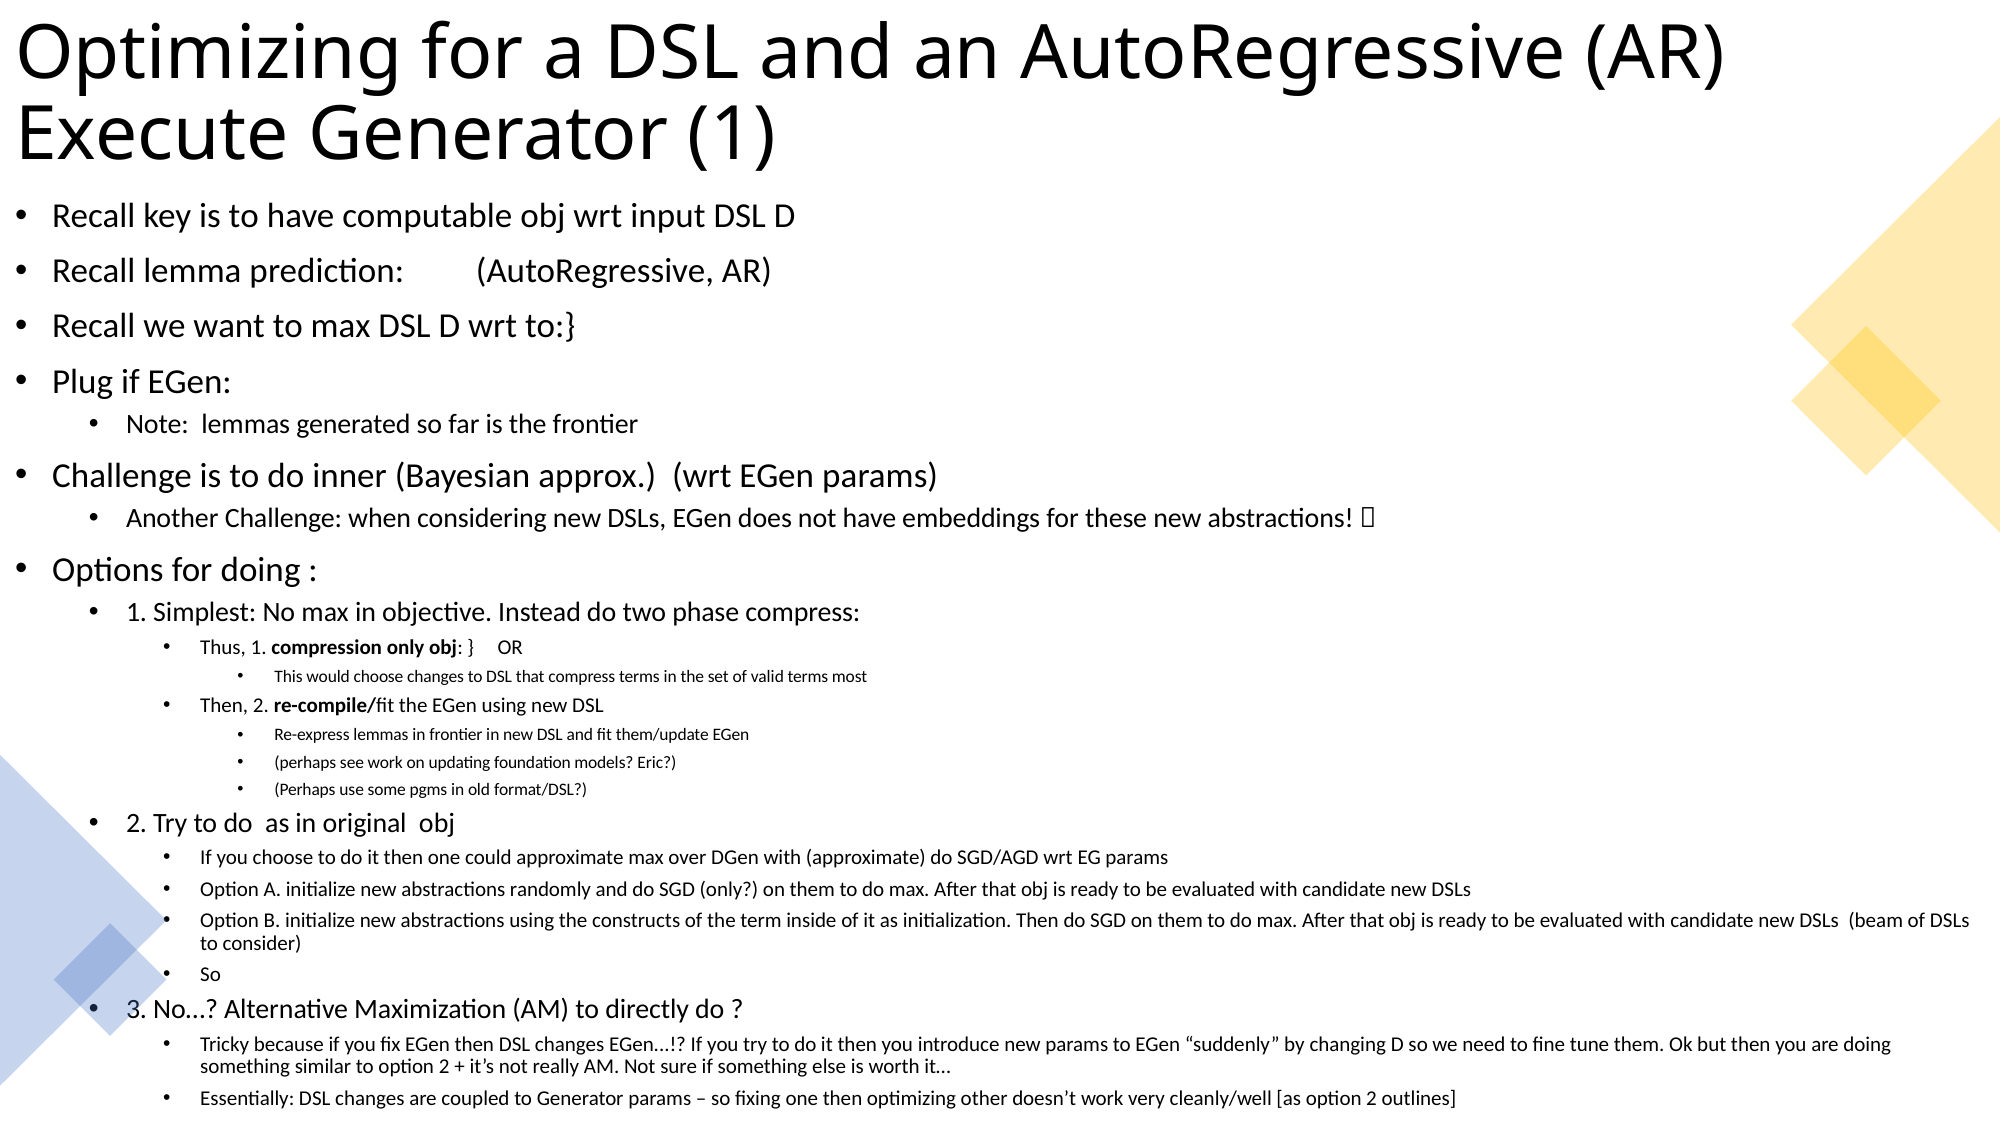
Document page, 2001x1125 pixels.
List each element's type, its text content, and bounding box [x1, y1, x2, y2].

text_box [52, 921, 168, 1038]
text_box [1789, 363, 1904, 477]
text_box [0, 189, 2000, 1125]
text_box [1789, 115, 2000, 535]
text_box [0, 753, 168, 1088]
title Optimizing for a DSL and an AutoRegressive (AR) Execute Generator (1) [0, 1, 2000, 189]
